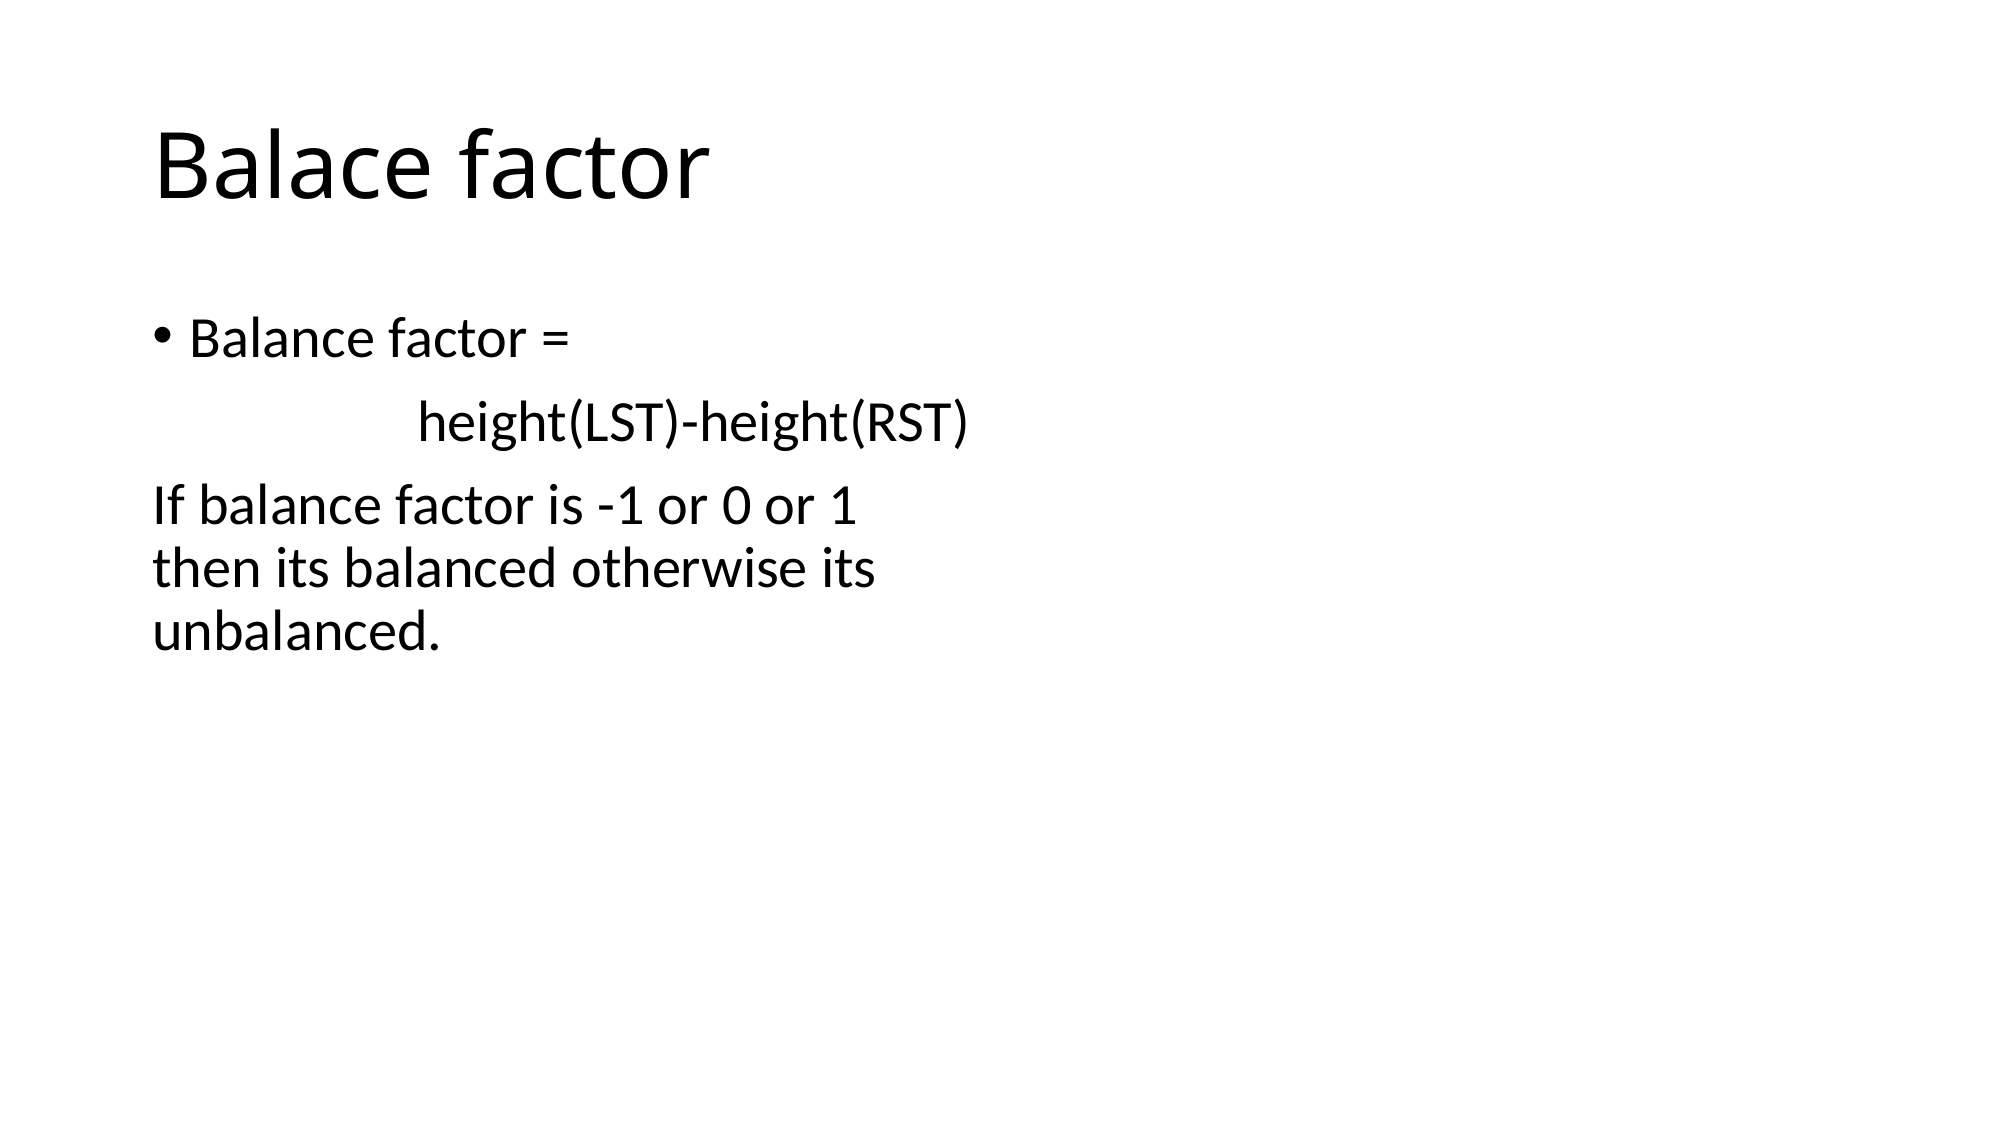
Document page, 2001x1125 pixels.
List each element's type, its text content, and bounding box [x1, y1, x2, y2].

title Balace factor [137, 59, 1863, 278]
list Balance factor = height(LST)-height(RST) If balance factor is -1 or 0 or 1 then its balanced otherwise its unbalanced. [137, 299, 988, 1014]
